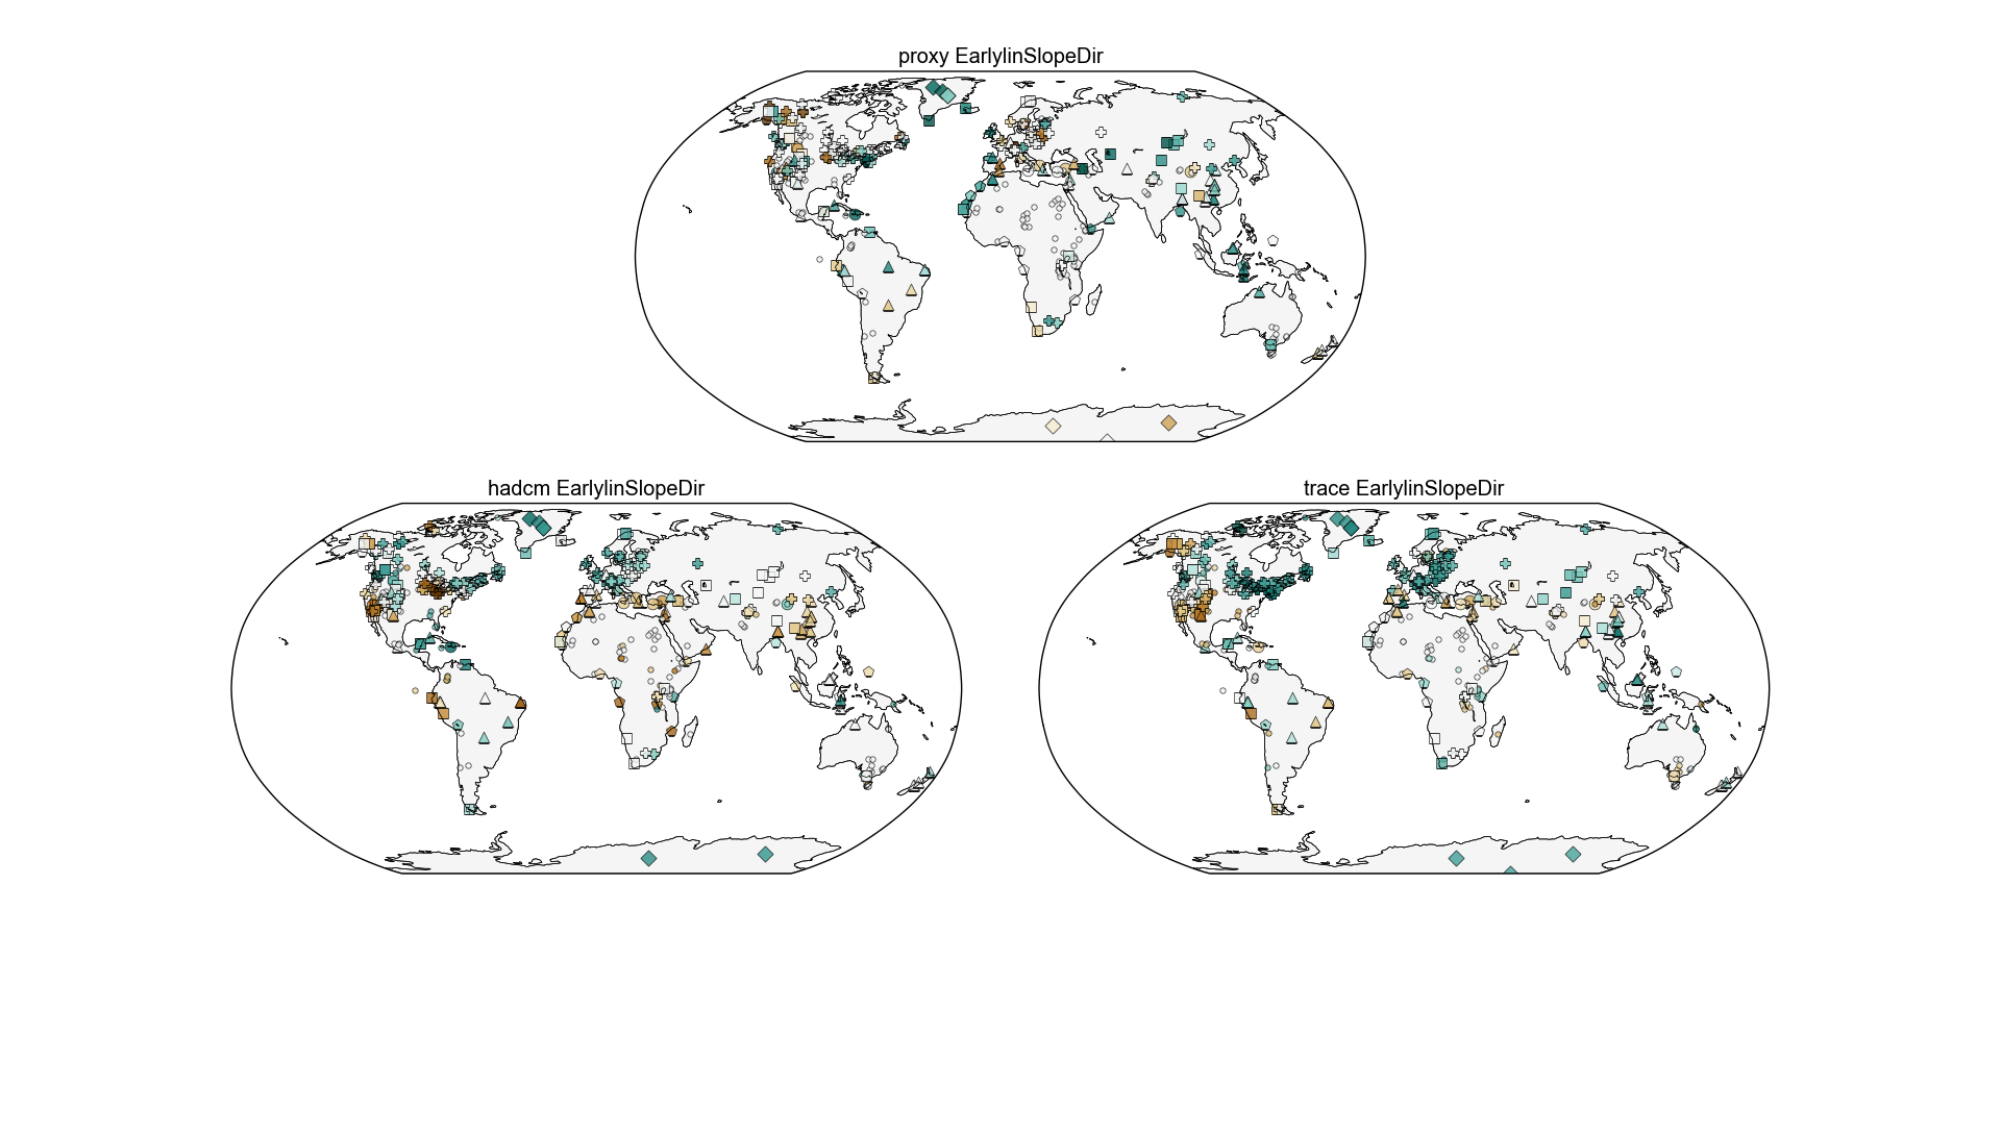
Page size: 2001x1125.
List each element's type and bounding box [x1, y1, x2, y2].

picture [221, 37, 1779, 884]
